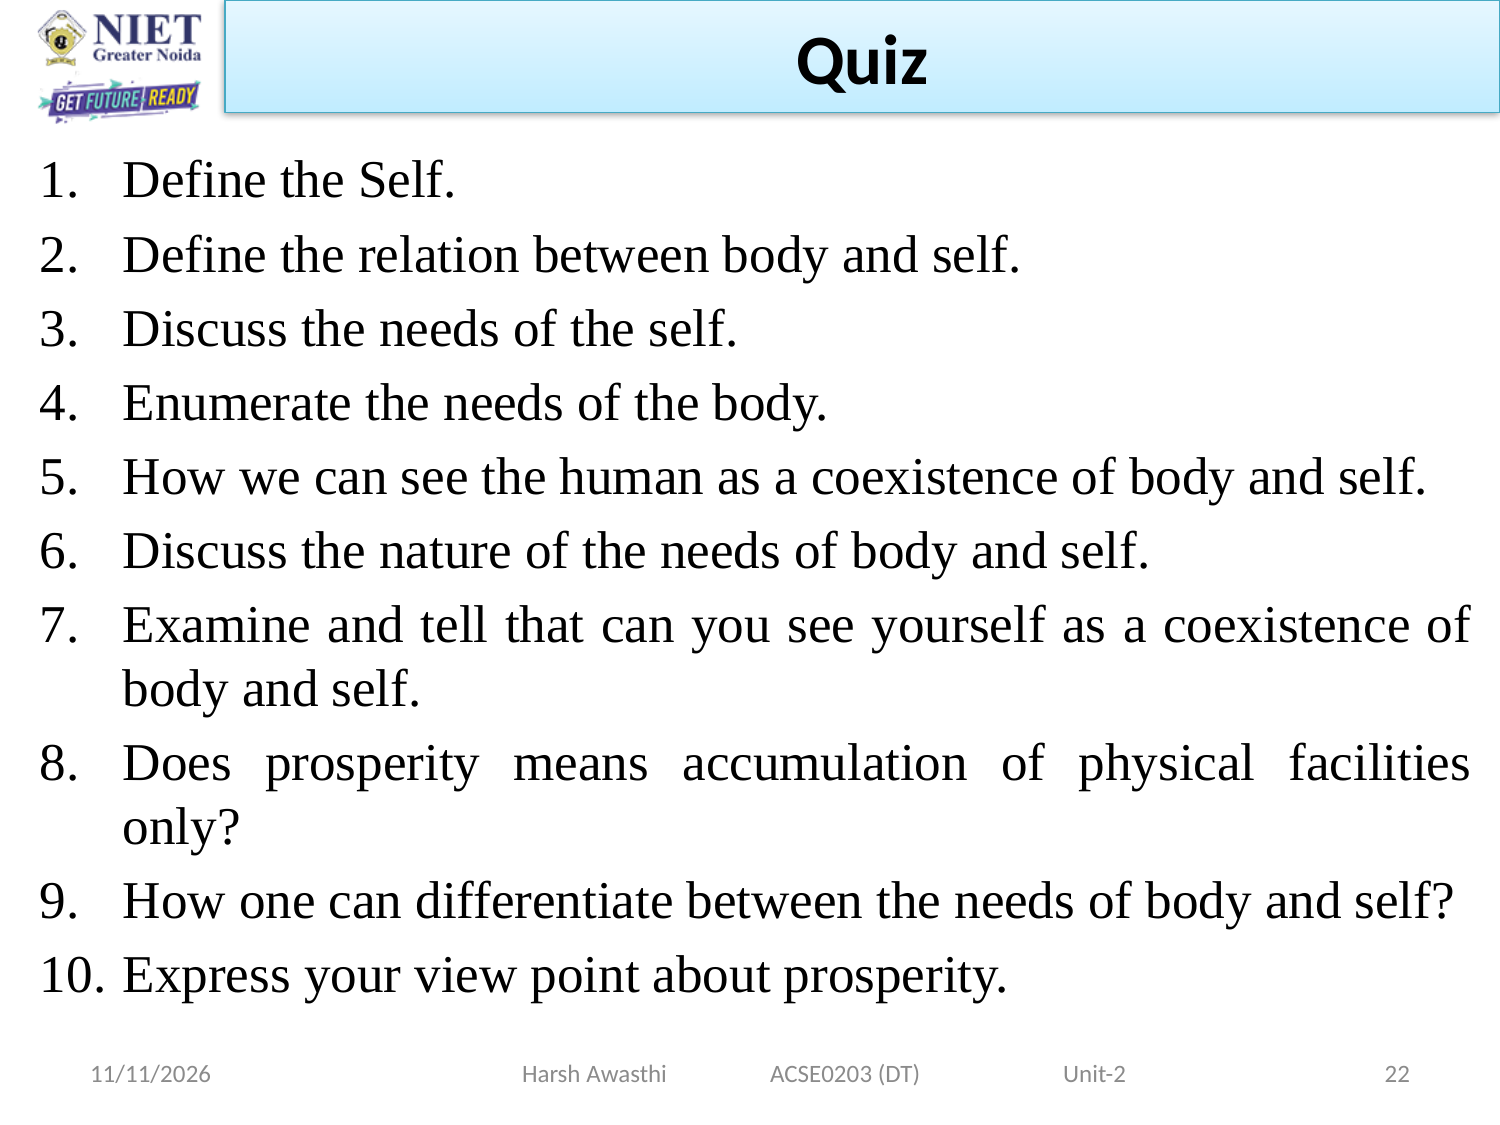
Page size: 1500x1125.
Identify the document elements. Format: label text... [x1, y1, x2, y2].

text_box Quiz [238, 0, 1500, 113]
list Define the Self. Define the relation between body and self. Discuss the needs of the self. Enumerate the needs of the body. How we can see the human as a coexistence of body and self. Discuss the nature of the needs of body and self. Examine and tell that can you see yourself as a coexistence of body and self. Does prosperity means accumulation of physical facilities only? How one can differentiate between the needs of body and self? Express your view point about prosperity. [24, 137, 1488, 1050]
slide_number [75, 1042, 412, 1103]
footer Harsh Awasthi ACSE0203 (DT) Unit-2 [412, 1042, 1074, 1103]
slide_number 22 [1074, 1042, 1425, 1103]
picture [0, 0, 238, 135]
